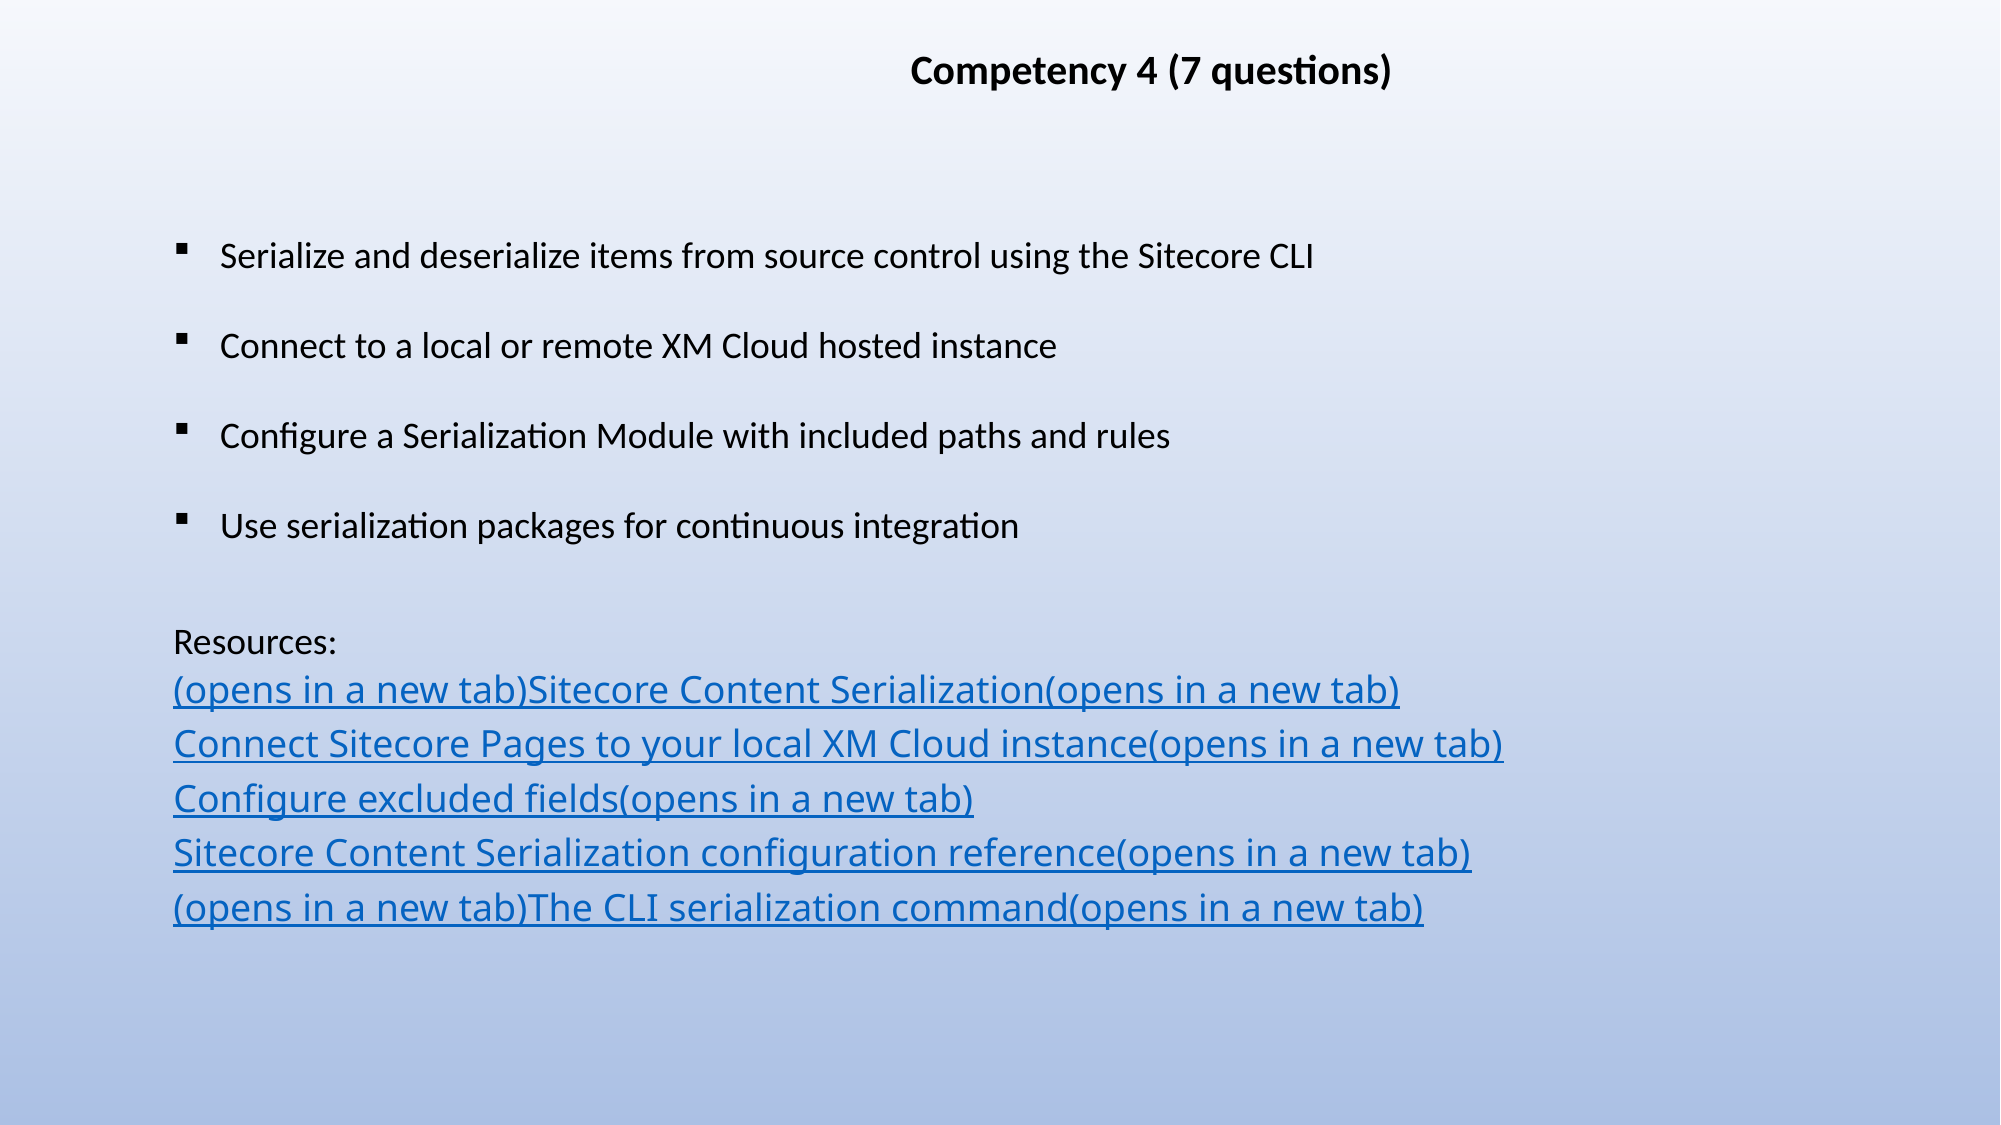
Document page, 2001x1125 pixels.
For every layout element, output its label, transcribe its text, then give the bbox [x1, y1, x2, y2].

text_box Serialize and deserialize items from source control using the Sitecore CLI Connect to a local or remote XM Cloud hosted instance Configure a Serialization Module with included paths and rules Use serialization packages for continuous integration Resources: (opens in a new tab)Sitecore Content Serialization(opens in a new tab) Connect Sitecore Pages to your local XM Cloud instance(opens in a new tab) Configure excluded fields(opens in a new tab) Sitecore Content Serialization configuration reference(opens in a new tab) (opens in a new tab)The CLI serialization command(opens in a new tab) [158, 179, 1948, 943]
text_box Competency 4 (7 questions) [896, 35, 1437, 100]
